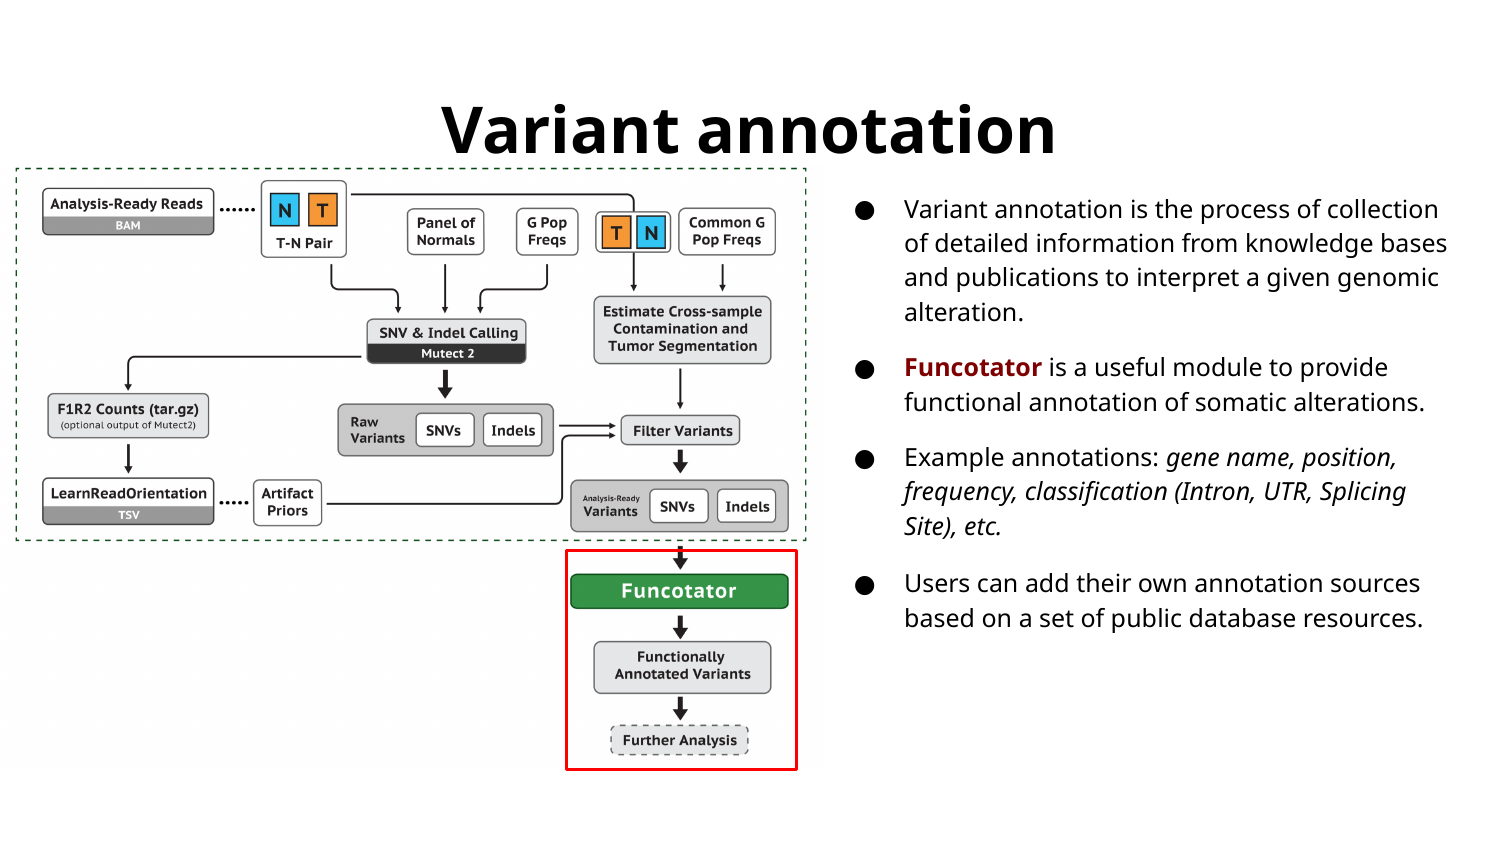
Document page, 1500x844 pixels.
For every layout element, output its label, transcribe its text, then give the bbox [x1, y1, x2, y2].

picture [0, 165, 826, 770]
text_box Variant annotation is the process of collection of detailed information from knowledge bases and publications to interpret a given genomic alteration. Funcotator is a useful module to provide functional annotation of somatic alterations. Example annotations: gene name, position, frequency, classification (Intron, UTR, Splicing Site), etc. Users can add their own annotation sources based on a set of public database resources. [830, 173, 1480, 647]
list Variant annotation [175, 22, 1325, 173]
